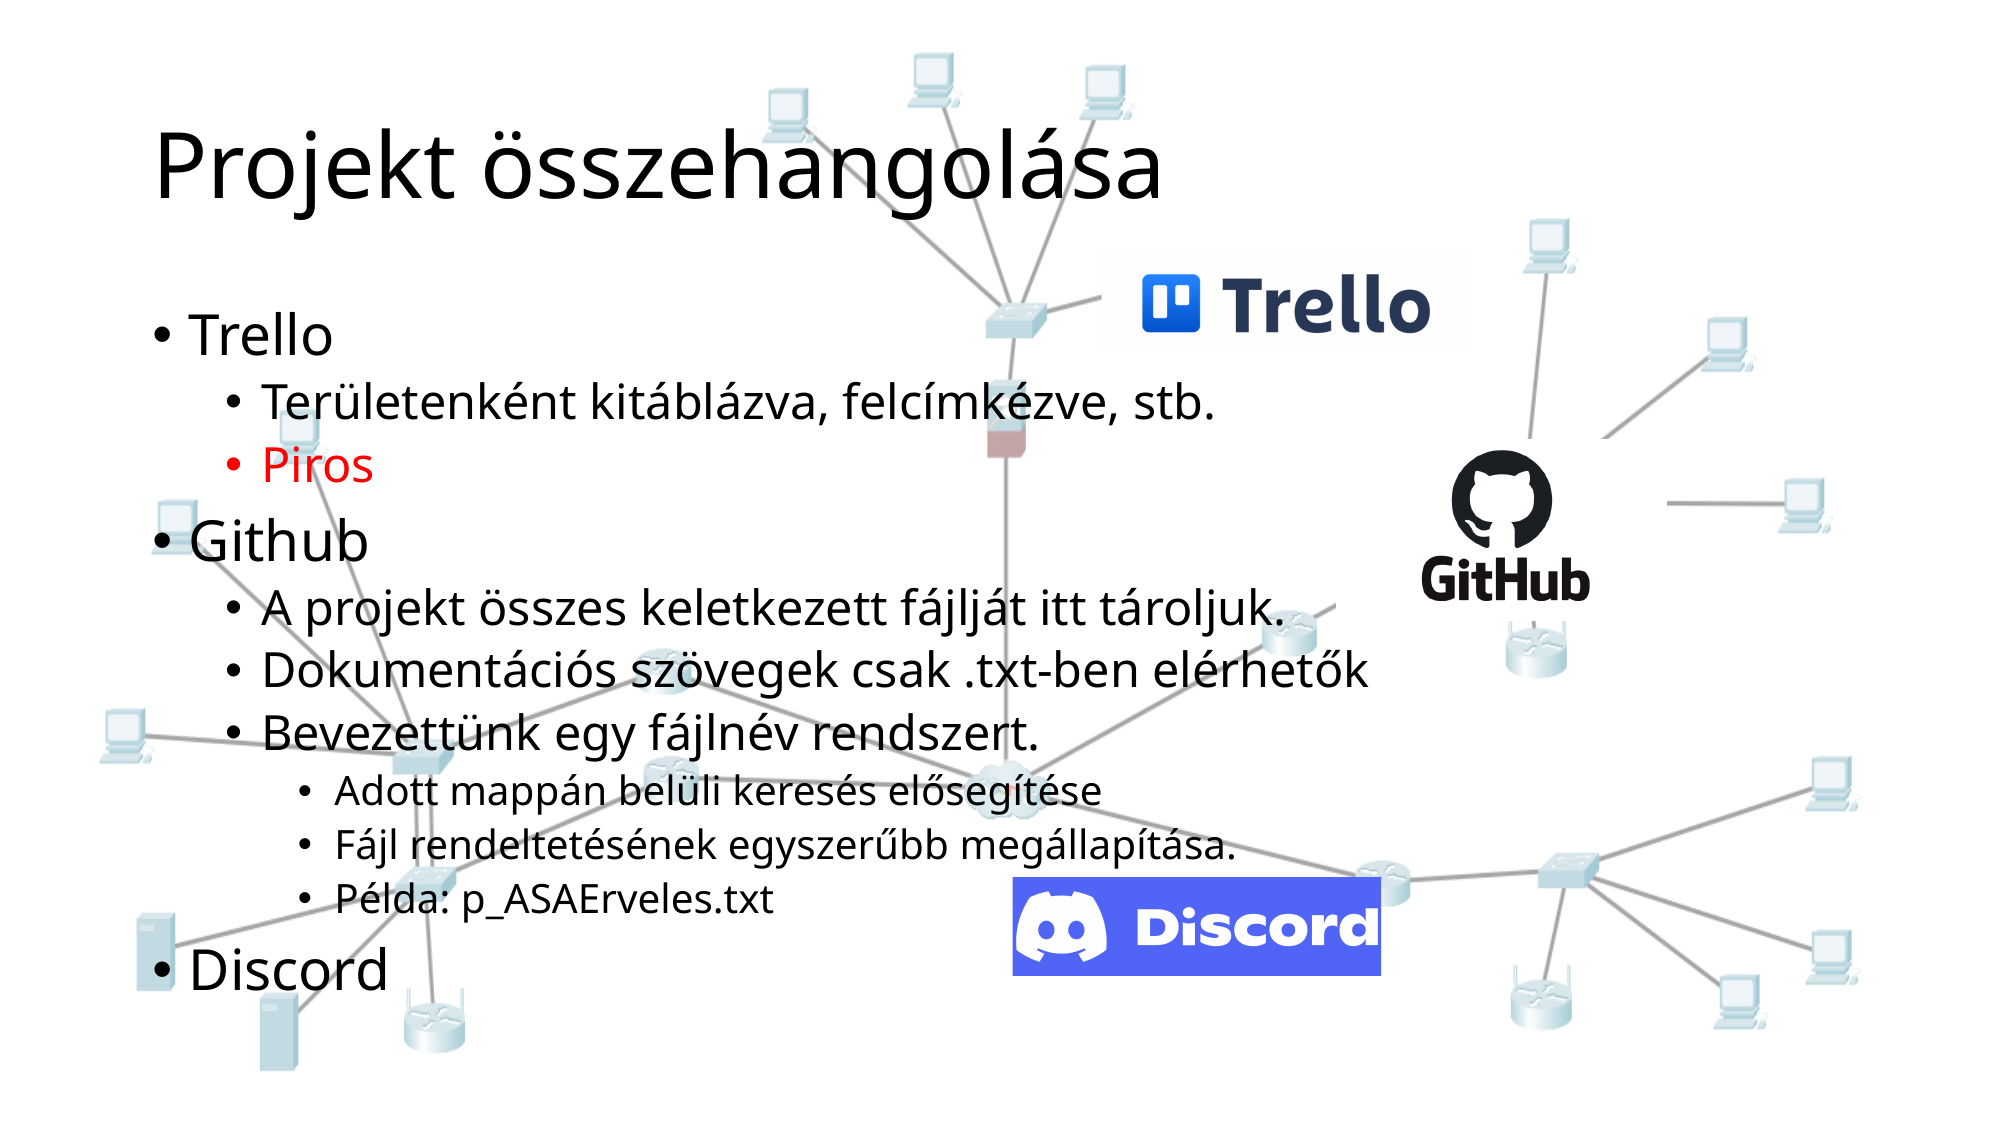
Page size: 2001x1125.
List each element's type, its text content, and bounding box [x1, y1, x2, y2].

picture [1336, 438, 1667, 622]
list Trello Területenként kitáblázva, felcímkézve, stb. Piros Github A projekt összes keletkezett fájlját itt tároljuk. Dokumentációs szövegek csak .txt-ben elérhetők Bevezettünk egy fájlnév rendszert. Adott mappán belüli keresés elősegítése Fájl rendeltetésének egyszerűbb megállapítása. Példa: p_ASAErveles.txt Discord [137, 299, 1863, 1014]
title Projekt összehangolása [137, 59, 1863, 278]
picture [1011, 877, 1382, 976]
picture [1101, 246, 1469, 352]
